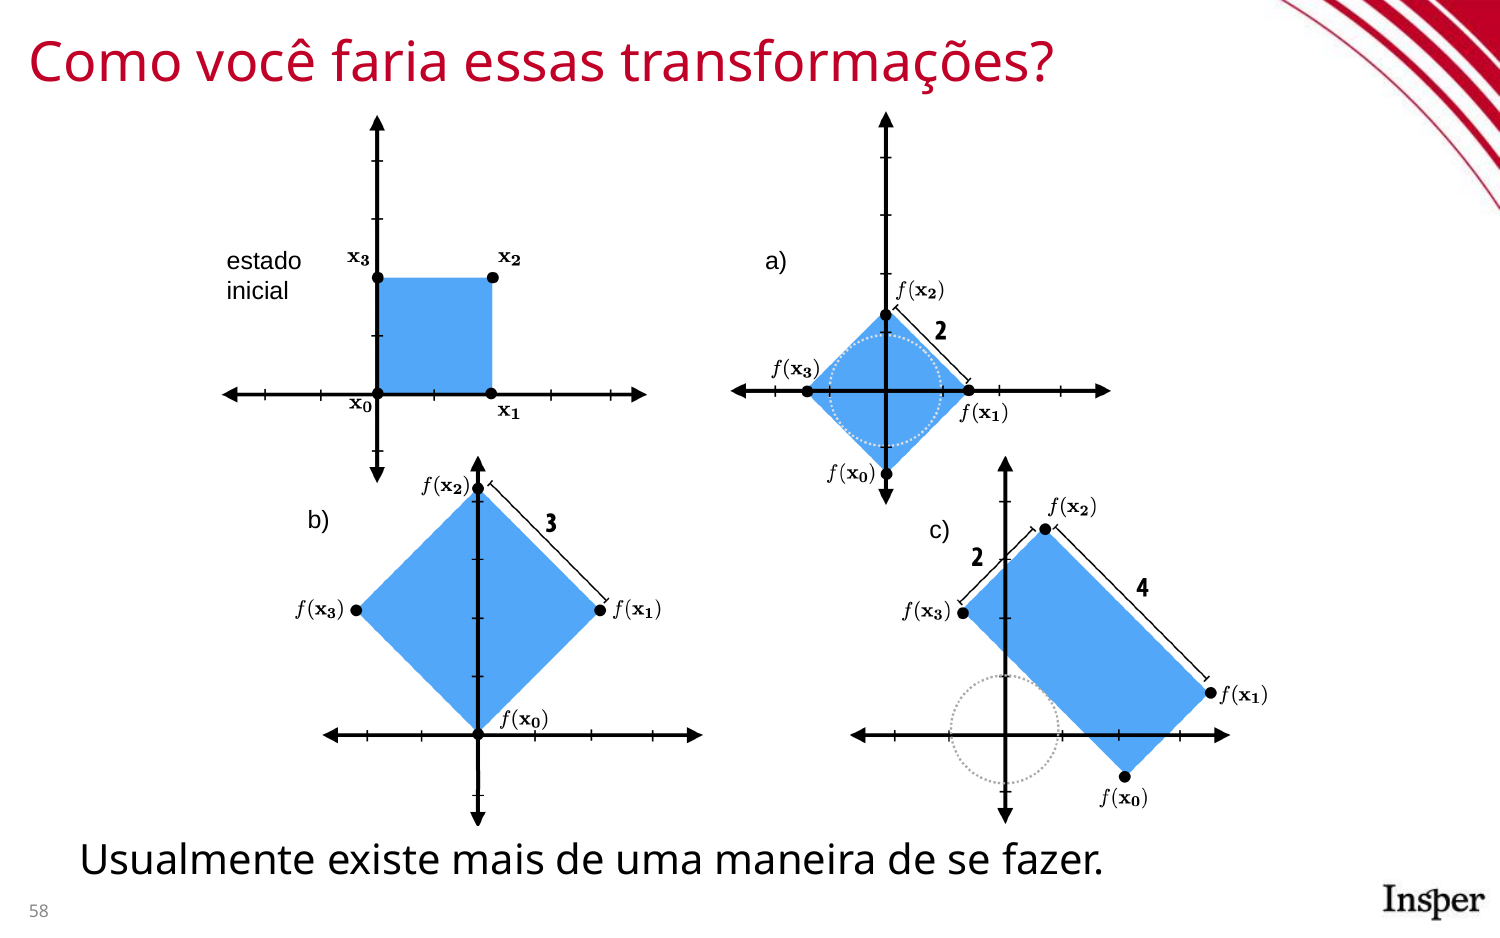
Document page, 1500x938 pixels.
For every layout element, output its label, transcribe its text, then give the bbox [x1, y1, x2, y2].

picture [217, 0, 1500, 938]
slide_number 58 [0, 887, 78, 938]
title Como você faria essas transformações? [13, 18, 1397, 104]
list Usualmente existe mais de uma maneira de se fazer. [64, 825, 1447, 910]
